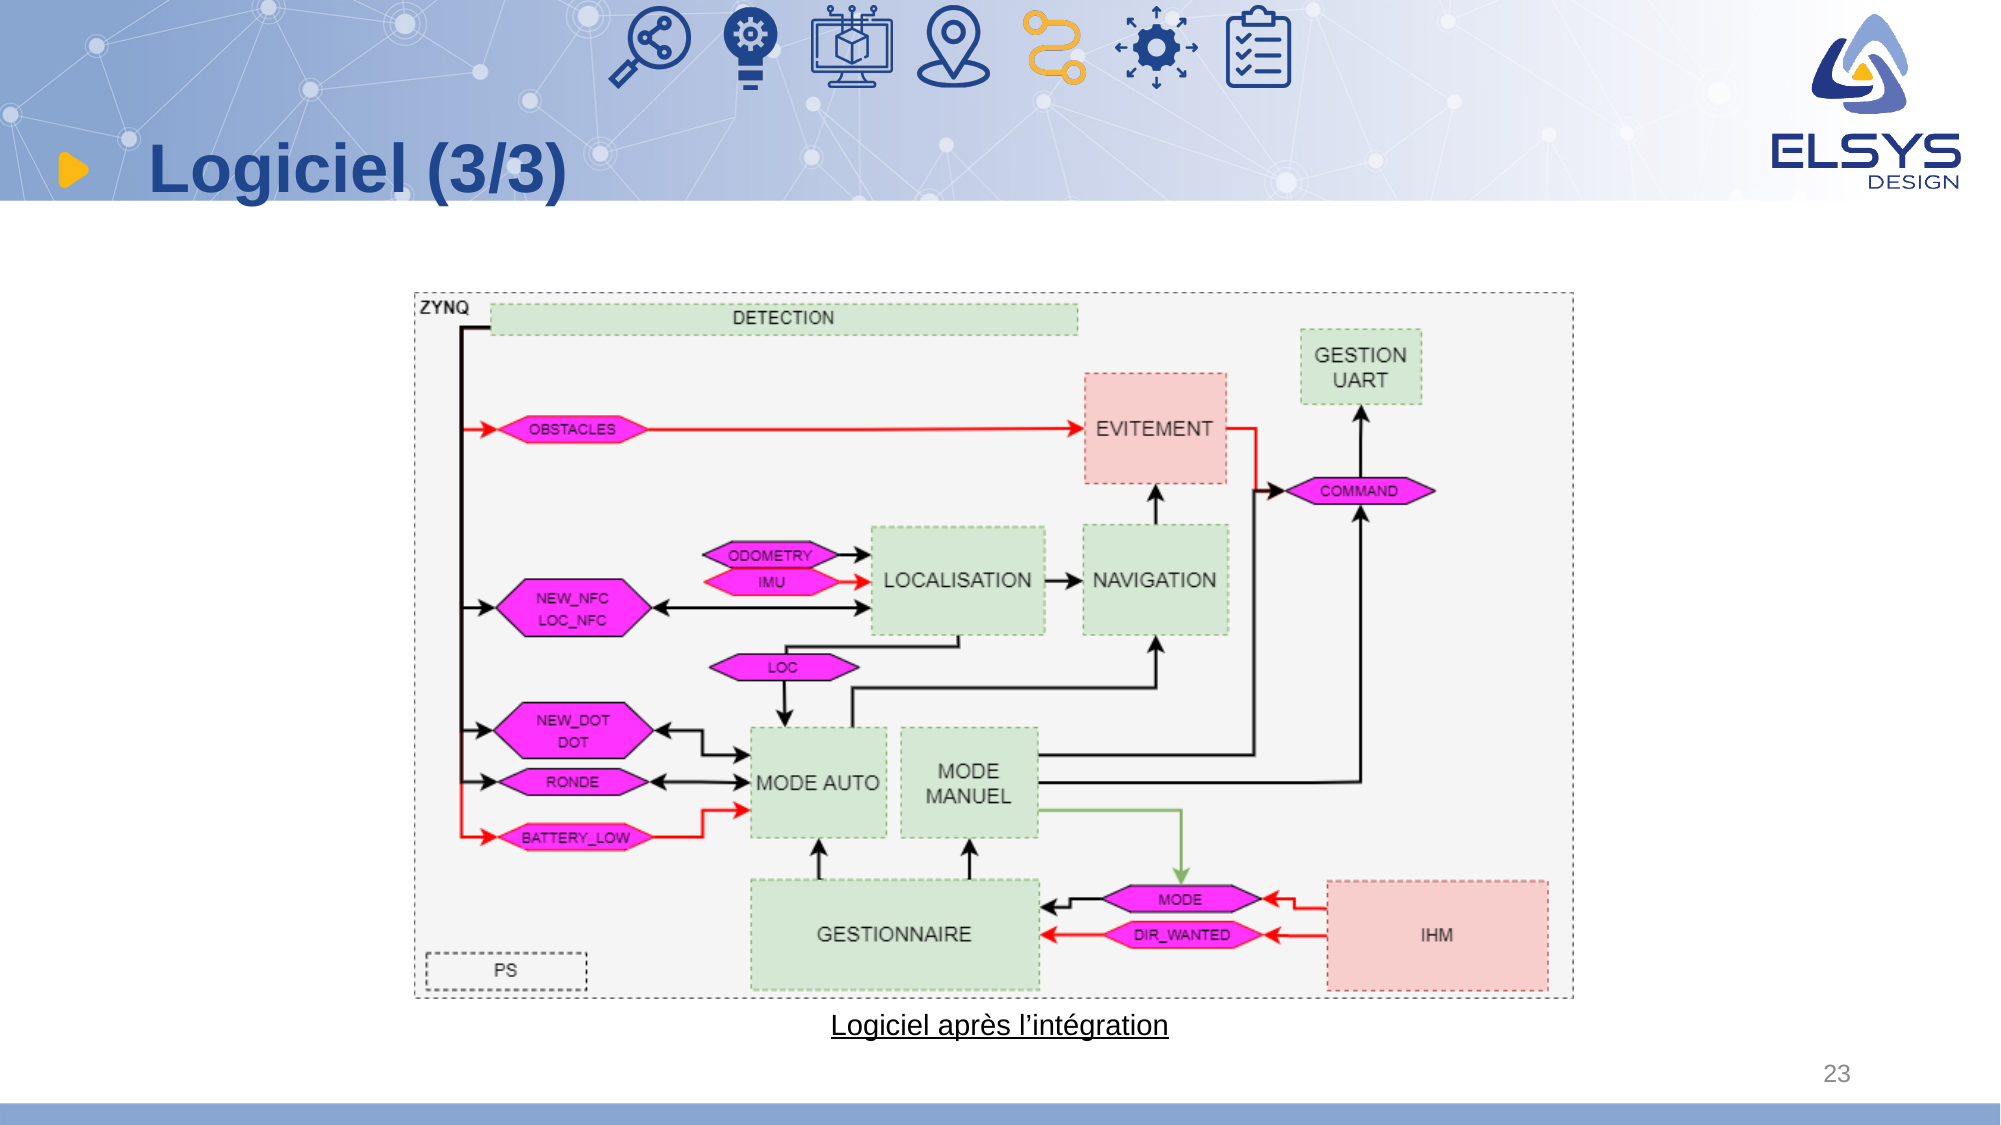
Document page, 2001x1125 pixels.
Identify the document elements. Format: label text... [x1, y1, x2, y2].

slide_number 23 [1412, 1042, 1863, 1103]
picture [414, 291, 1574, 999]
title Logiciel (3/3) [137, 126, 1863, 215]
text_box Logiciel après l’intégration [696, 1008, 1304, 1049]
picture [0, 0, 2000, 201]
picture [0, 1103, 2001, 1125]
